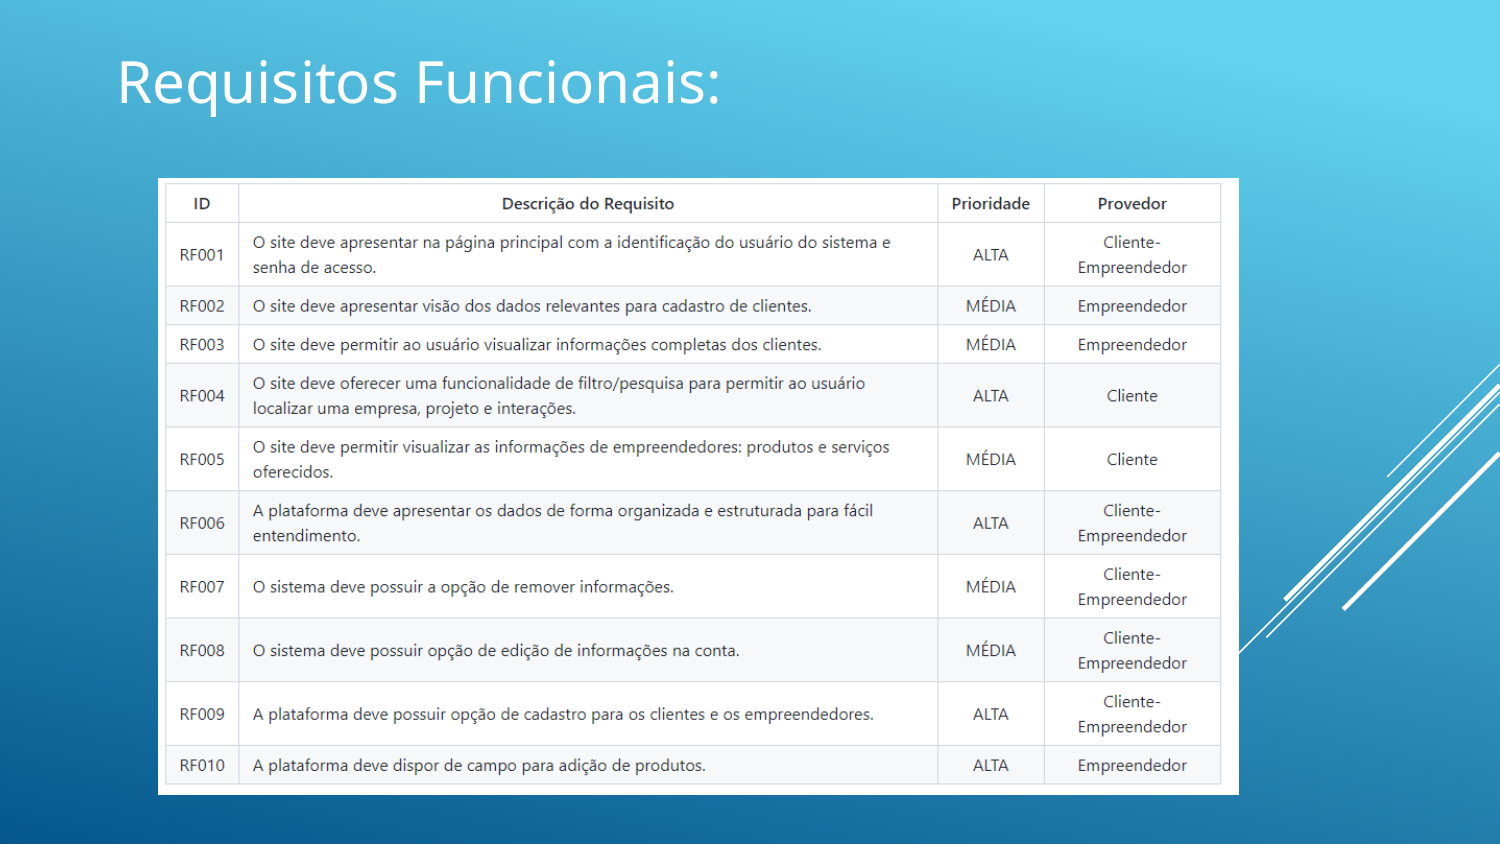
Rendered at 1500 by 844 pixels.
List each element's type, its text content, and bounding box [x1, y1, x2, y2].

title Requisitos Funcionais: [105, 24, 1155, 136]
picture [158, 177, 1239, 795]
